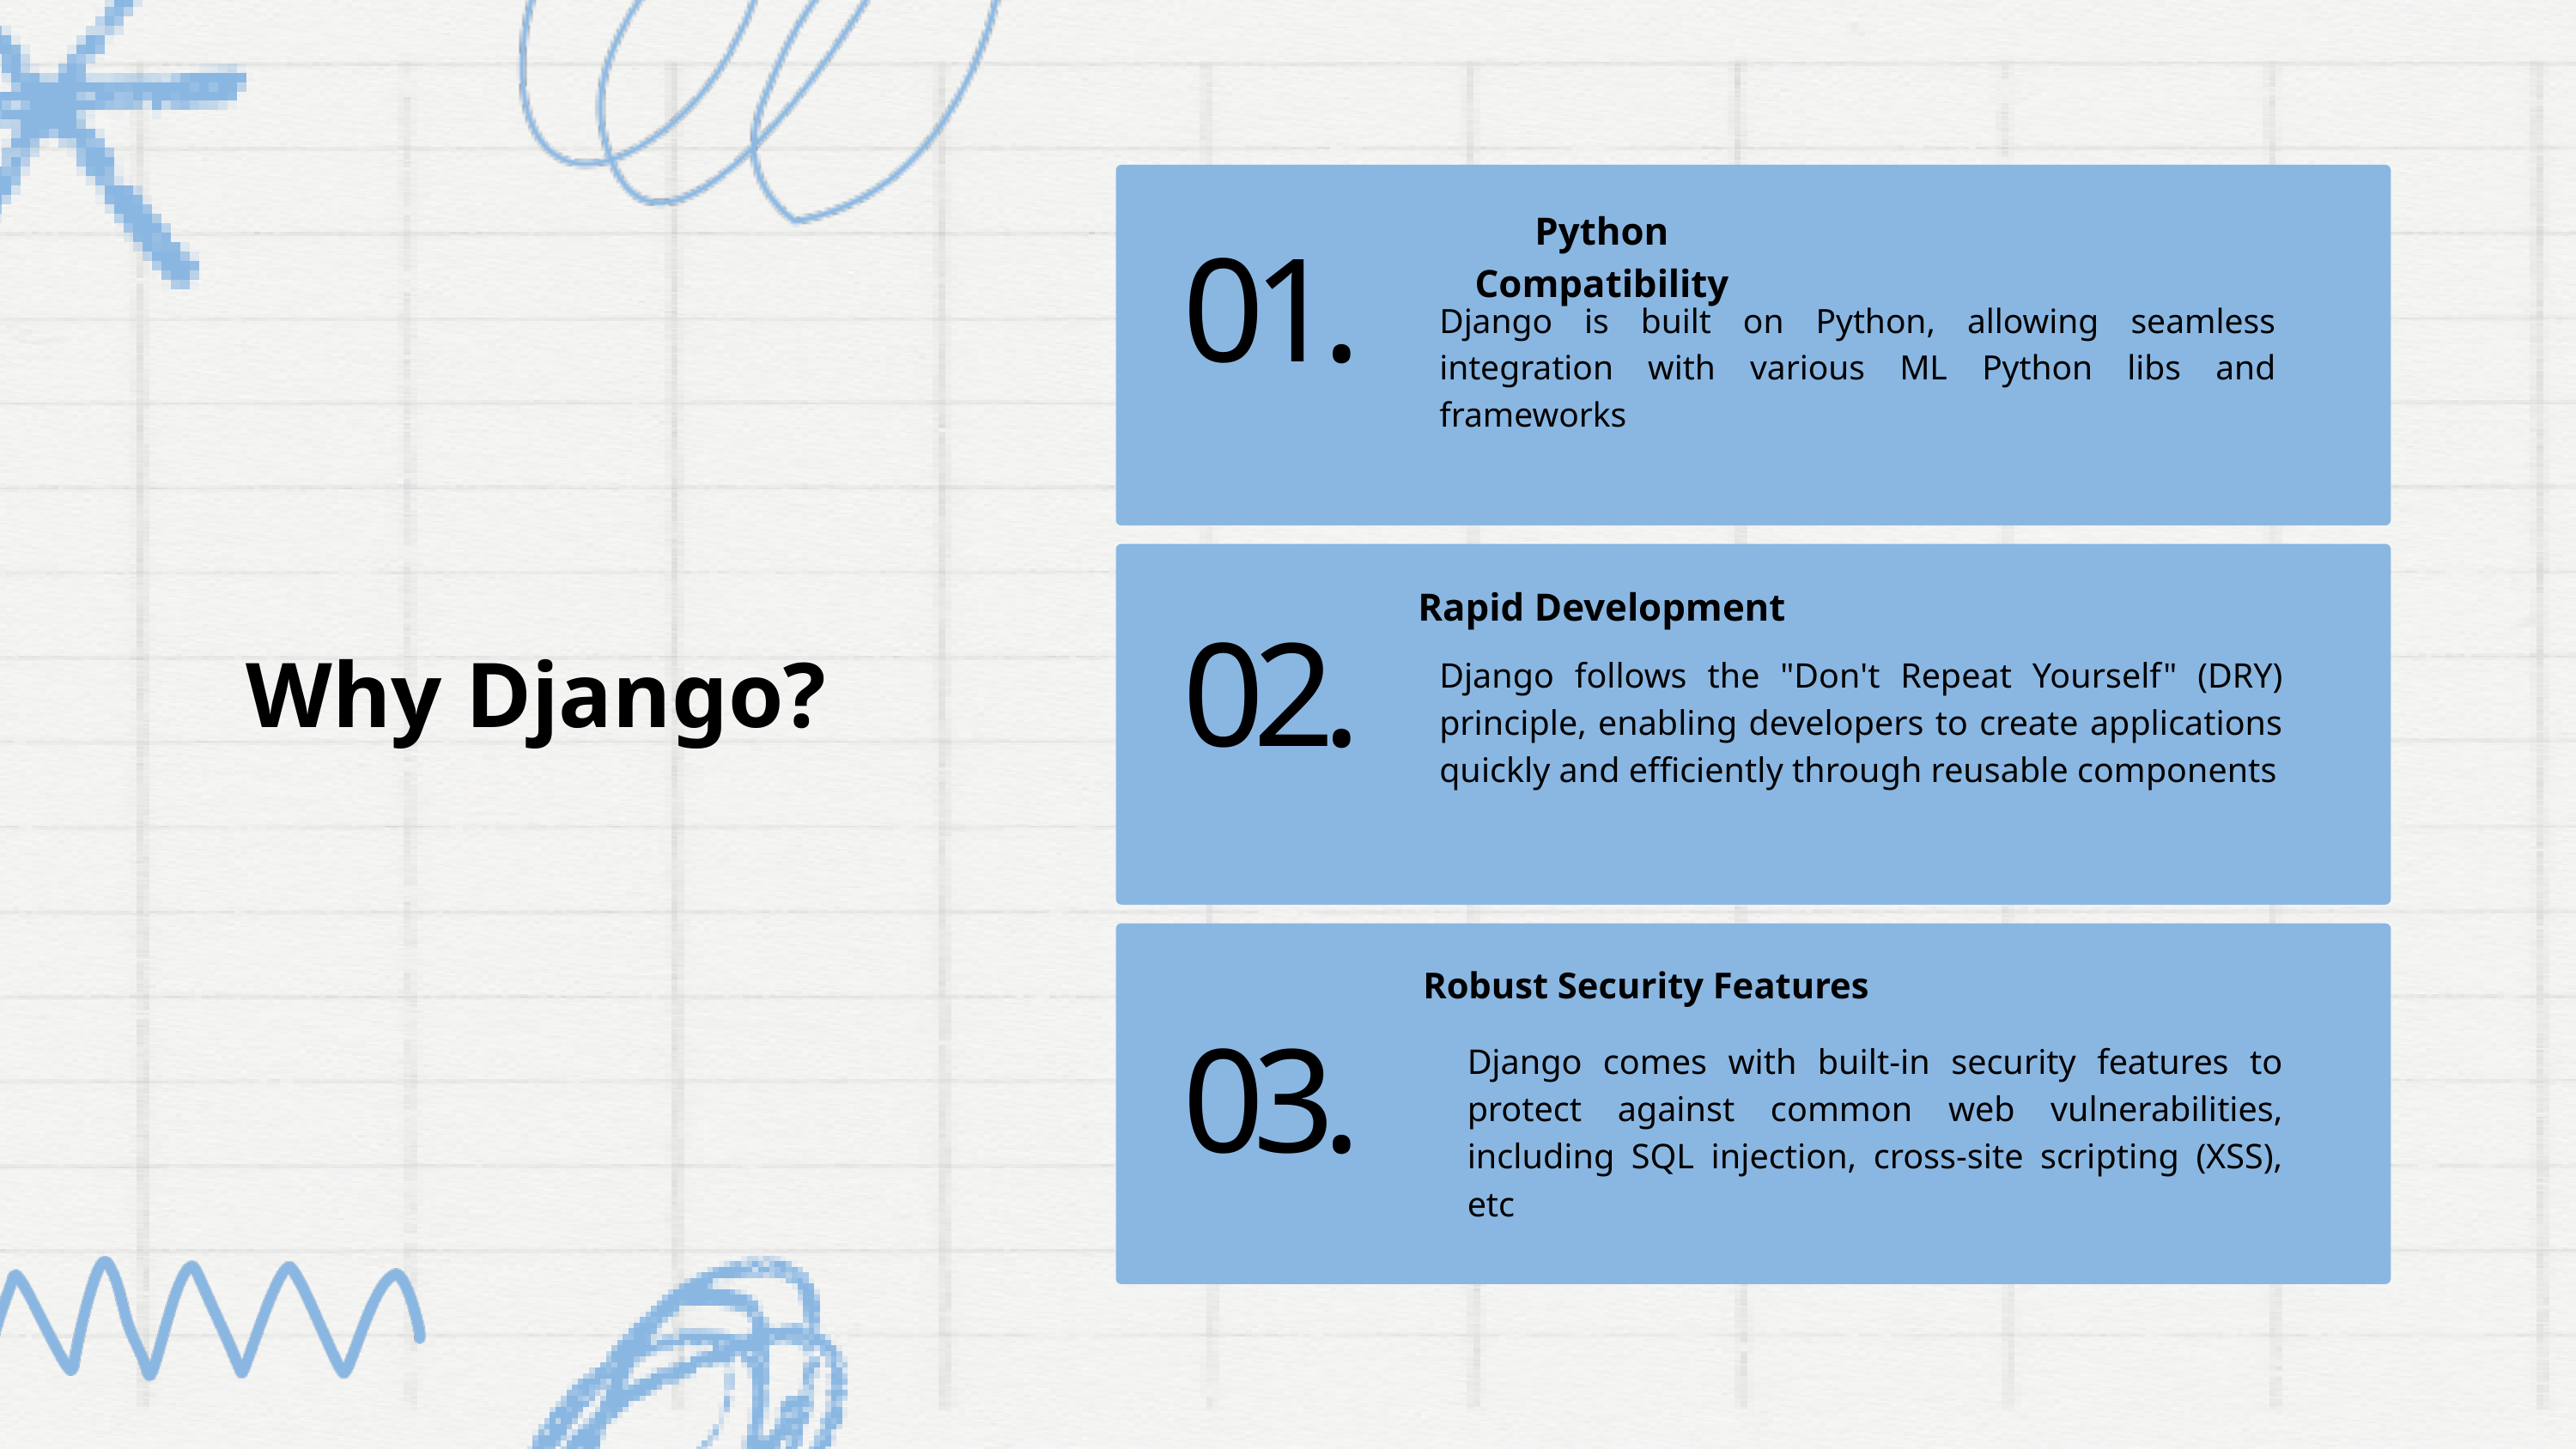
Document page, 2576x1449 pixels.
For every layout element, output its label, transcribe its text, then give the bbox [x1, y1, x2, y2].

text_box Why Django? [246, 658, 837, 746]
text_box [1115, 164, 2391, 526]
text_box [387, 0, 1090, 228]
text_box [0, 1256, 426, 1391]
text_box [0, 0, 2576, 1449]
text_box [483, 1256, 848, 1449]
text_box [1115, 923, 2391, 1285]
text_box [0, 0, 246, 289]
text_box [1115, 543, 2391, 905]
